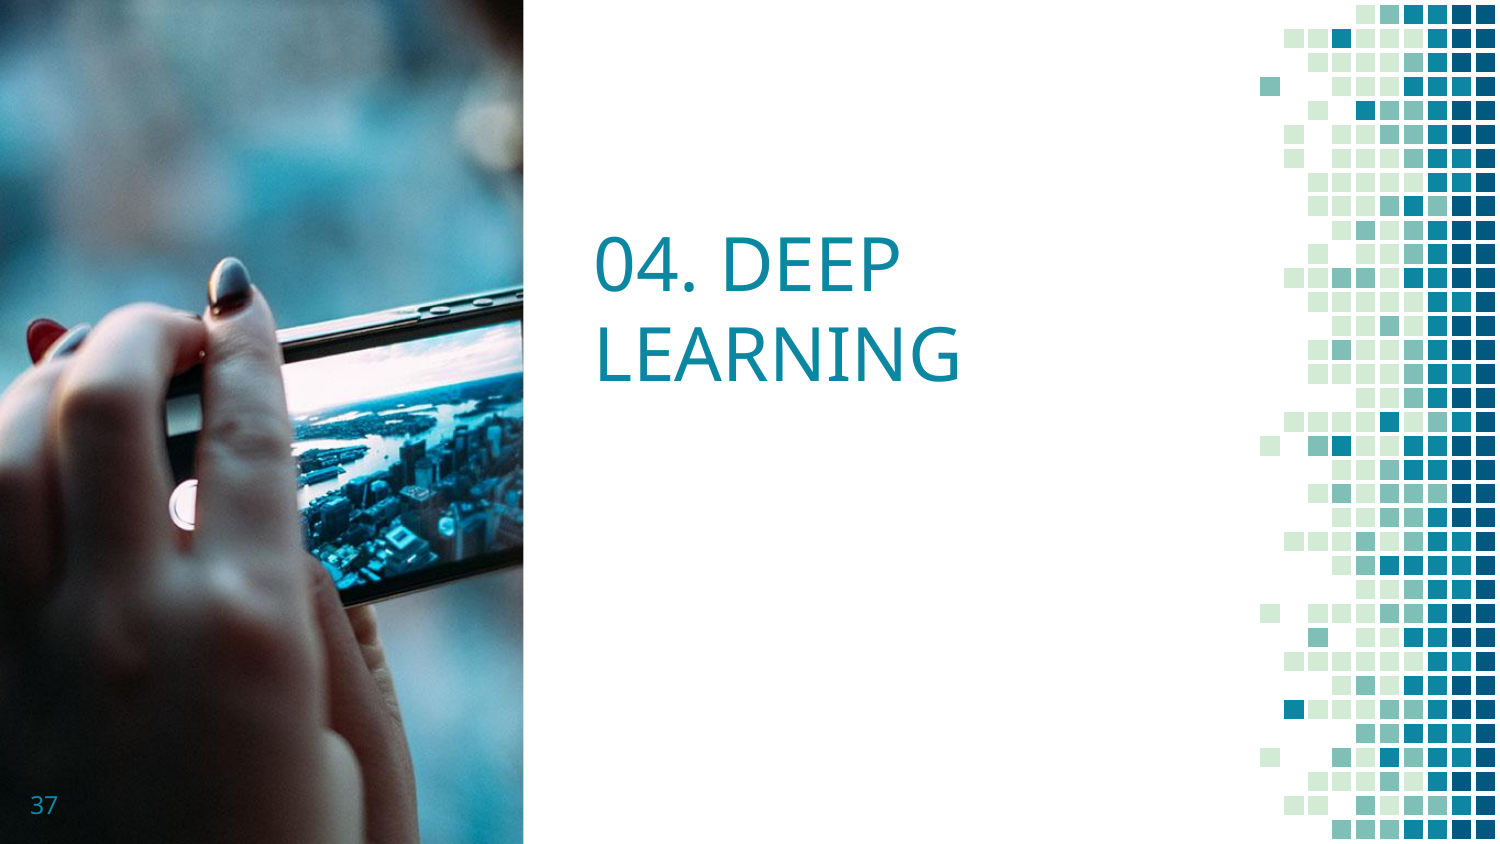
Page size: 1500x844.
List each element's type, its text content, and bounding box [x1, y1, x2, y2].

title 04. DEEP LEARNING [578, 271, 1220, 412]
picture [0, 0, 524, 844]
